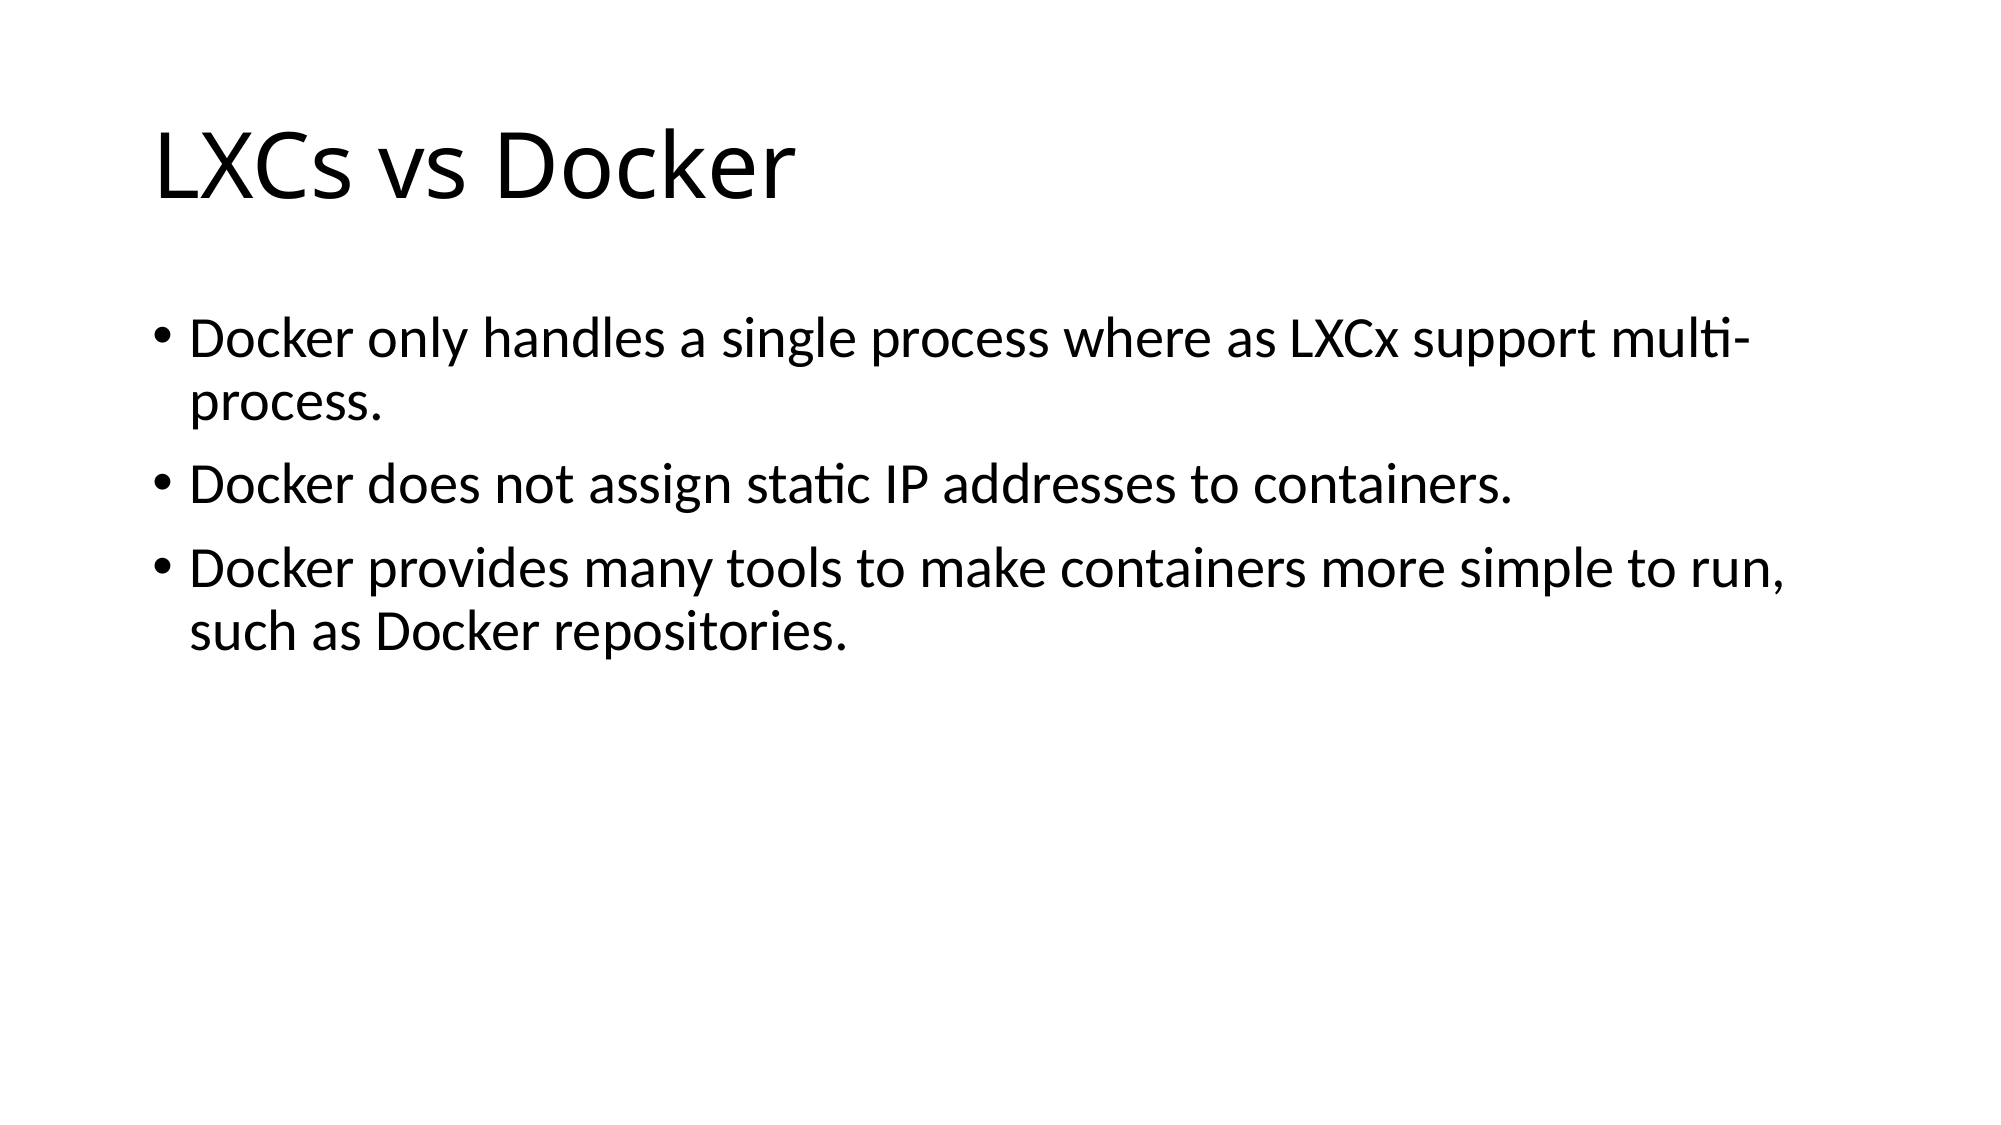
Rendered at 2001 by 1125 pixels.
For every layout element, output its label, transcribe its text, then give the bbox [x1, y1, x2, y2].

title LXCs vs Docker [137, 59, 1863, 278]
list Docker only handles a single process where as LXCx support multi-process. Docker does not assign static IP addresses to containers. Docker provides many tools to make containers more simple to run, such as Docker repositories. [137, 299, 1863, 1014]
